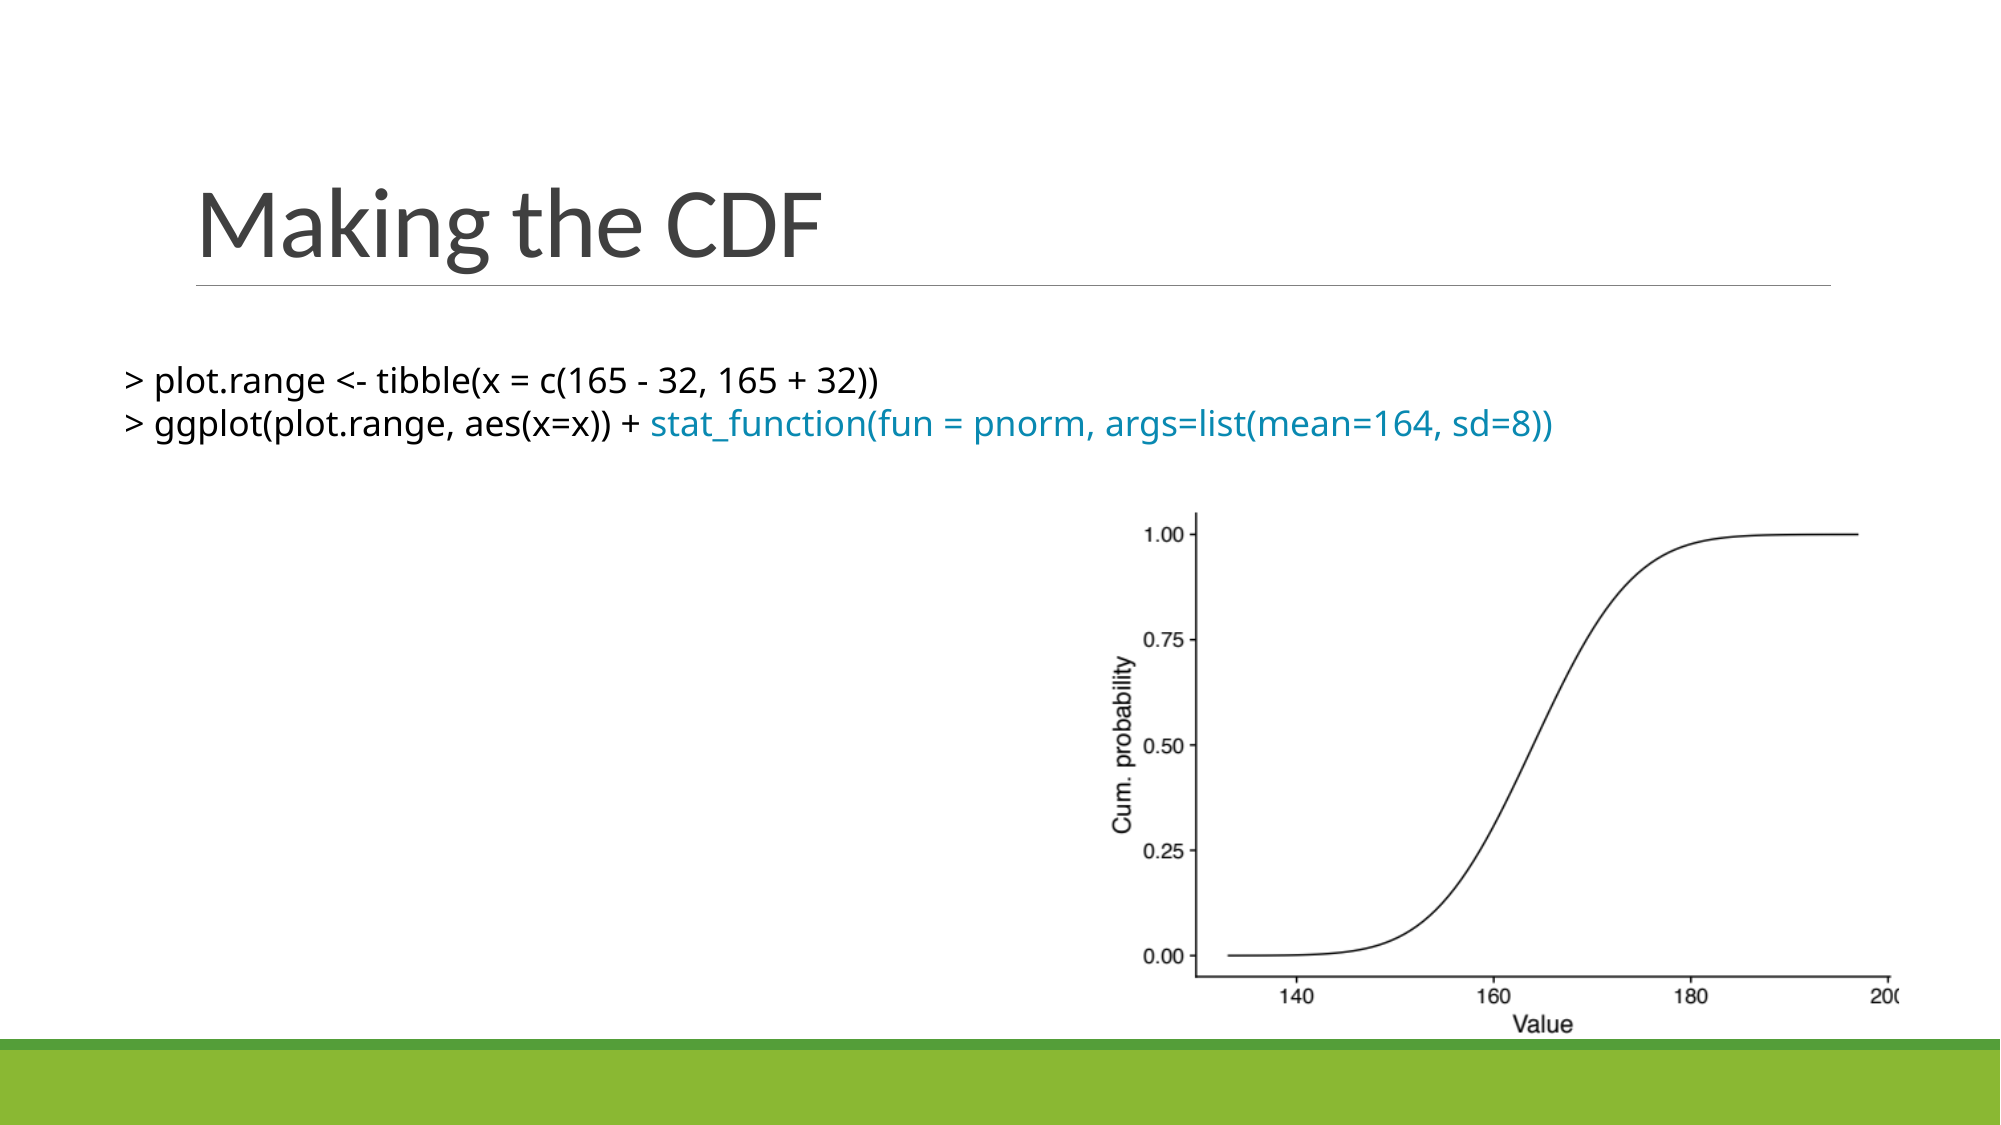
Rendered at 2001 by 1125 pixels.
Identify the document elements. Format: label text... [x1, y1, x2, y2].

title Making the CDF [180, 47, 1830, 285]
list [1093, 501, 1900, 1048]
text_box > plot.range <- tibble(x = c(165 - 32, 165 + 32)) > ggplot(plot.range, aes(x=x)) + stat_function(fun = pnorm, args=list(mean=164, sd=8)) [109, 350, 2000, 451]
